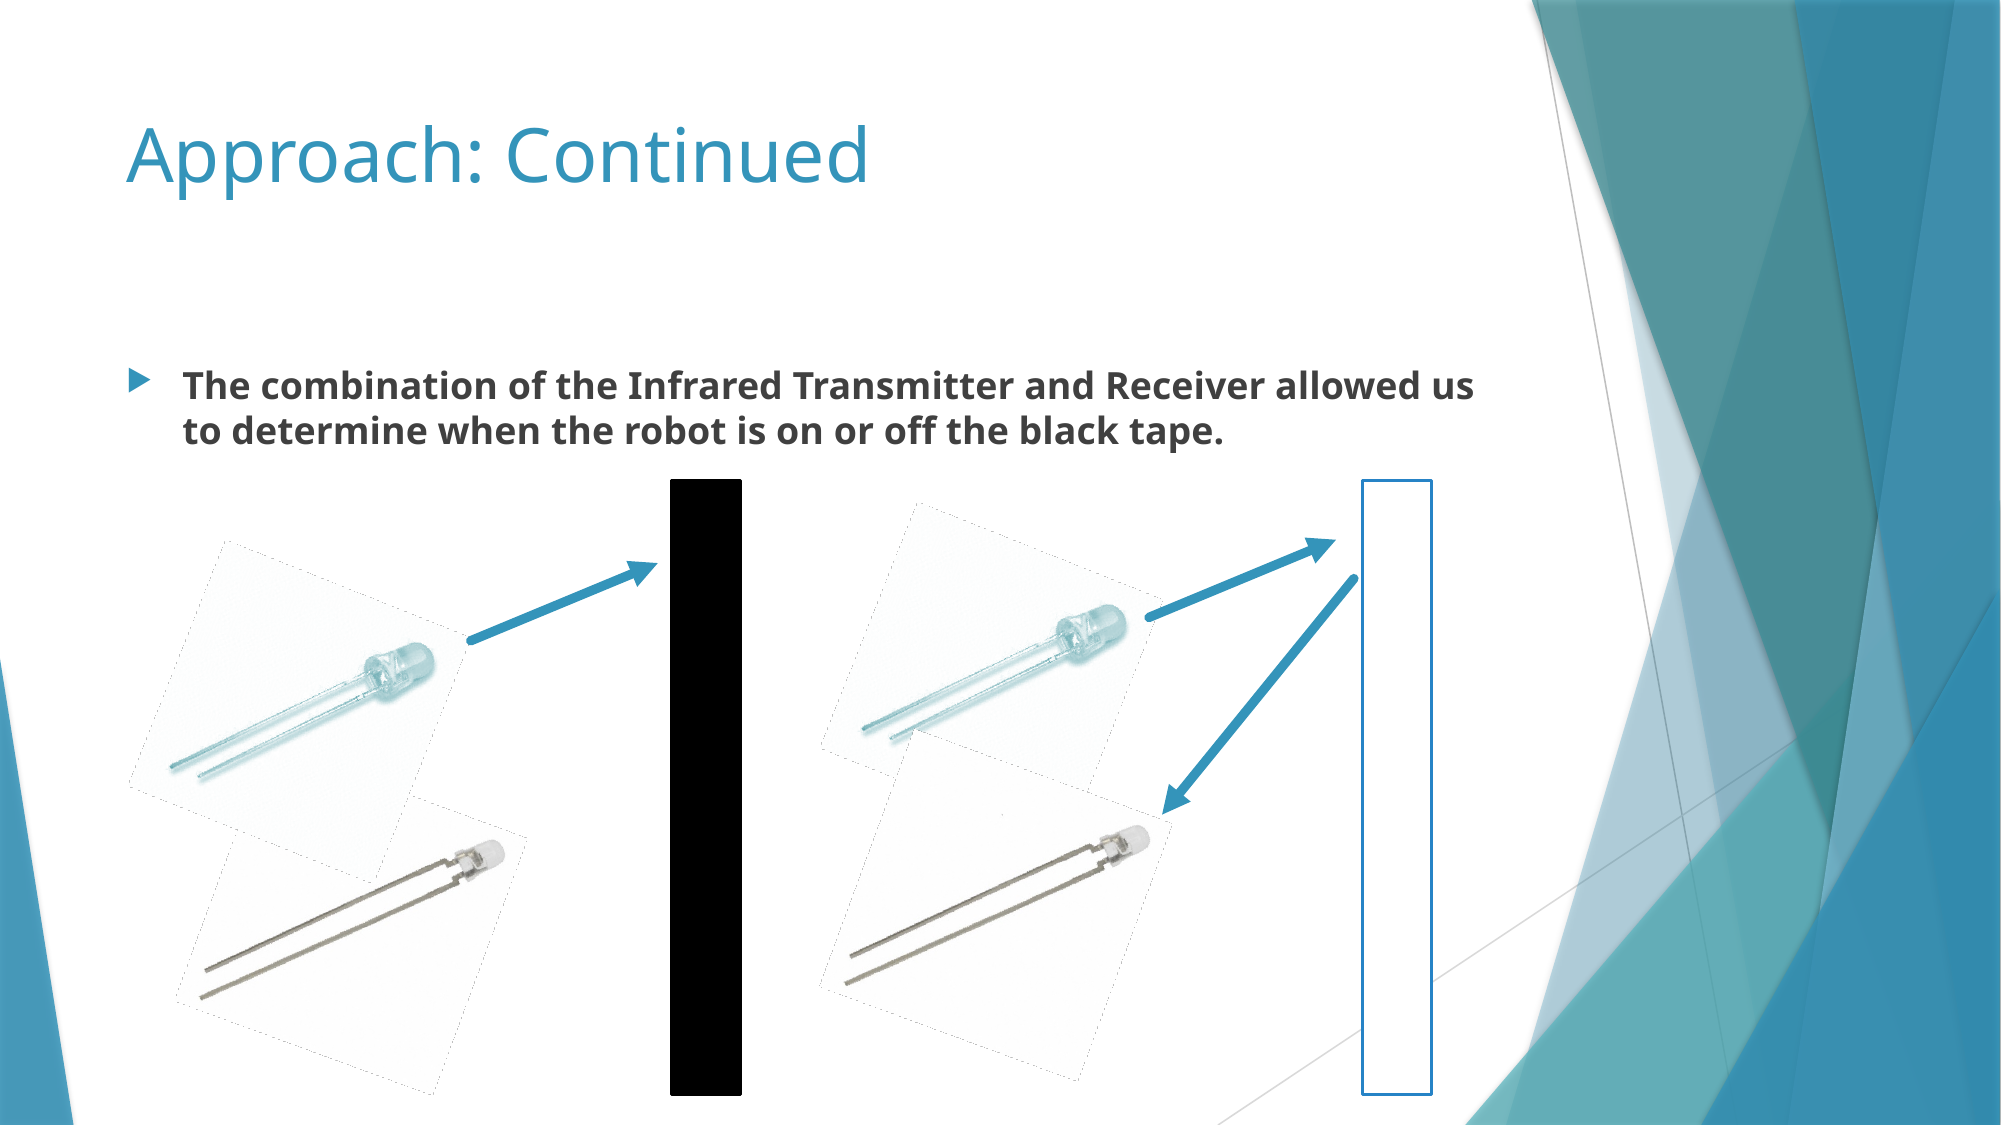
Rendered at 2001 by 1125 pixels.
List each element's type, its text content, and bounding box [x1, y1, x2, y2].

text_box [1361, 479, 1433, 1096]
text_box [470, 562, 659, 642]
title Approach: Continued [111, 99, 1522, 317]
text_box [1161, 578, 1355, 816]
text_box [1148, 539, 1337, 618]
picture [819, 540, 1172, 1081]
list The combination of the Infrared Transmitter and Receiver allowed us to determine when the robot is on or off the black tape. [111, 354, 1522, 992]
picture [166, 578, 527, 1095]
text_box [670, 479, 742, 1096]
